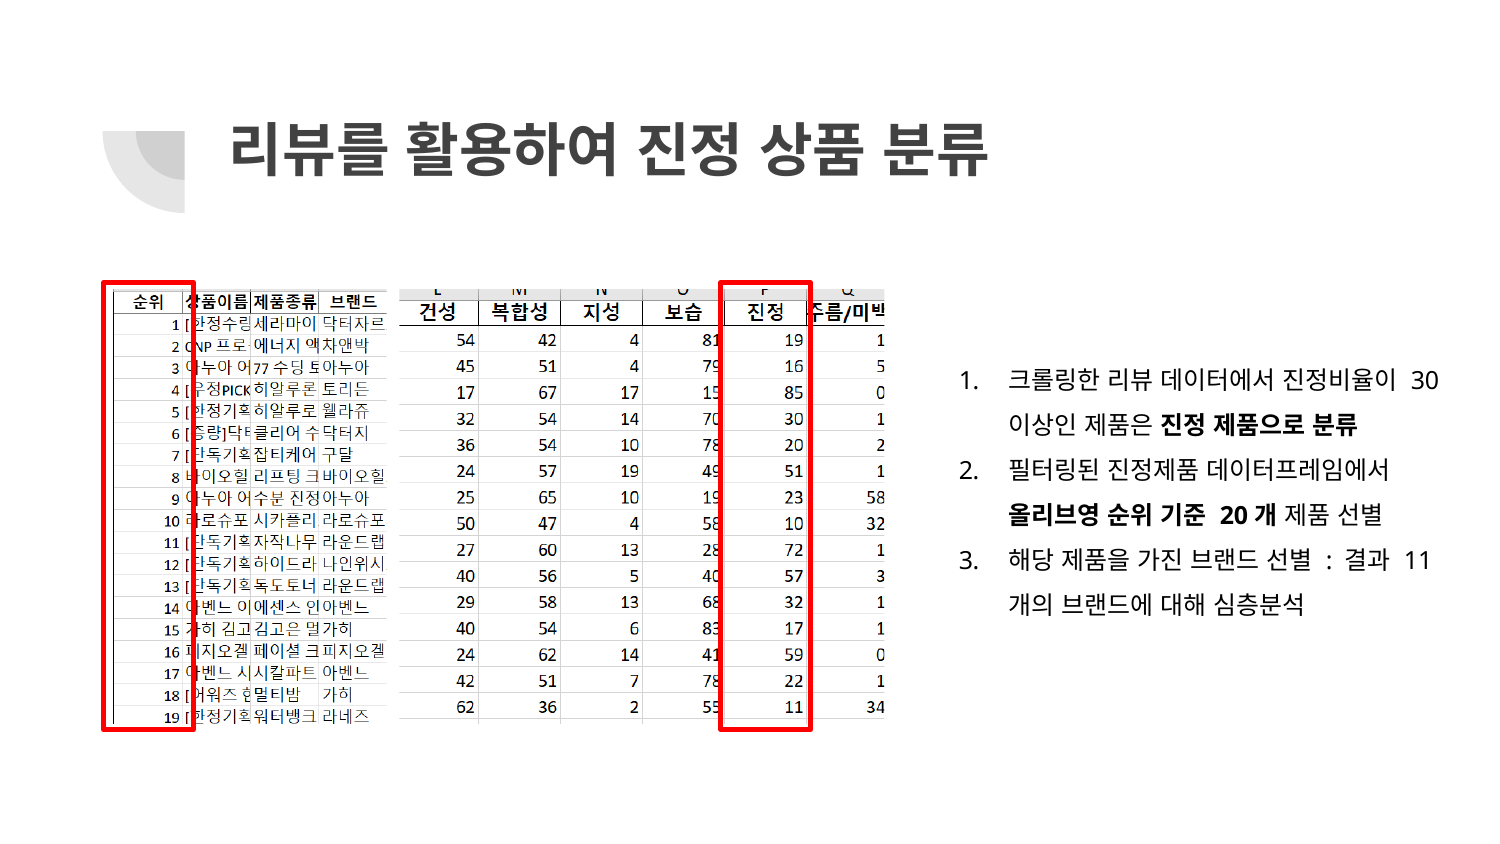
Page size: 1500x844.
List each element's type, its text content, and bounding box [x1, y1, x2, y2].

picture [112, 288, 387, 724]
text_box [103, 282, 194, 730]
text_box 크롤링한 리뷰 데이터에서 진정비율이 30이상인 제품은 진정 제품으로 분류 필터링된 진정제품 데이터프레임에서 올리브영 순위 기준 20개 제품 선별 해당 제품을 가진 브랜드 선별 : 결과 11개의 브랜드에 대해 심층분석 [918, 334, 1455, 635]
picture [399, 288, 885, 724]
text_box [720, 282, 811, 287]
title 리뷰를 활용하여 진정 상품 분류 [213, 98, 1368, 263]
